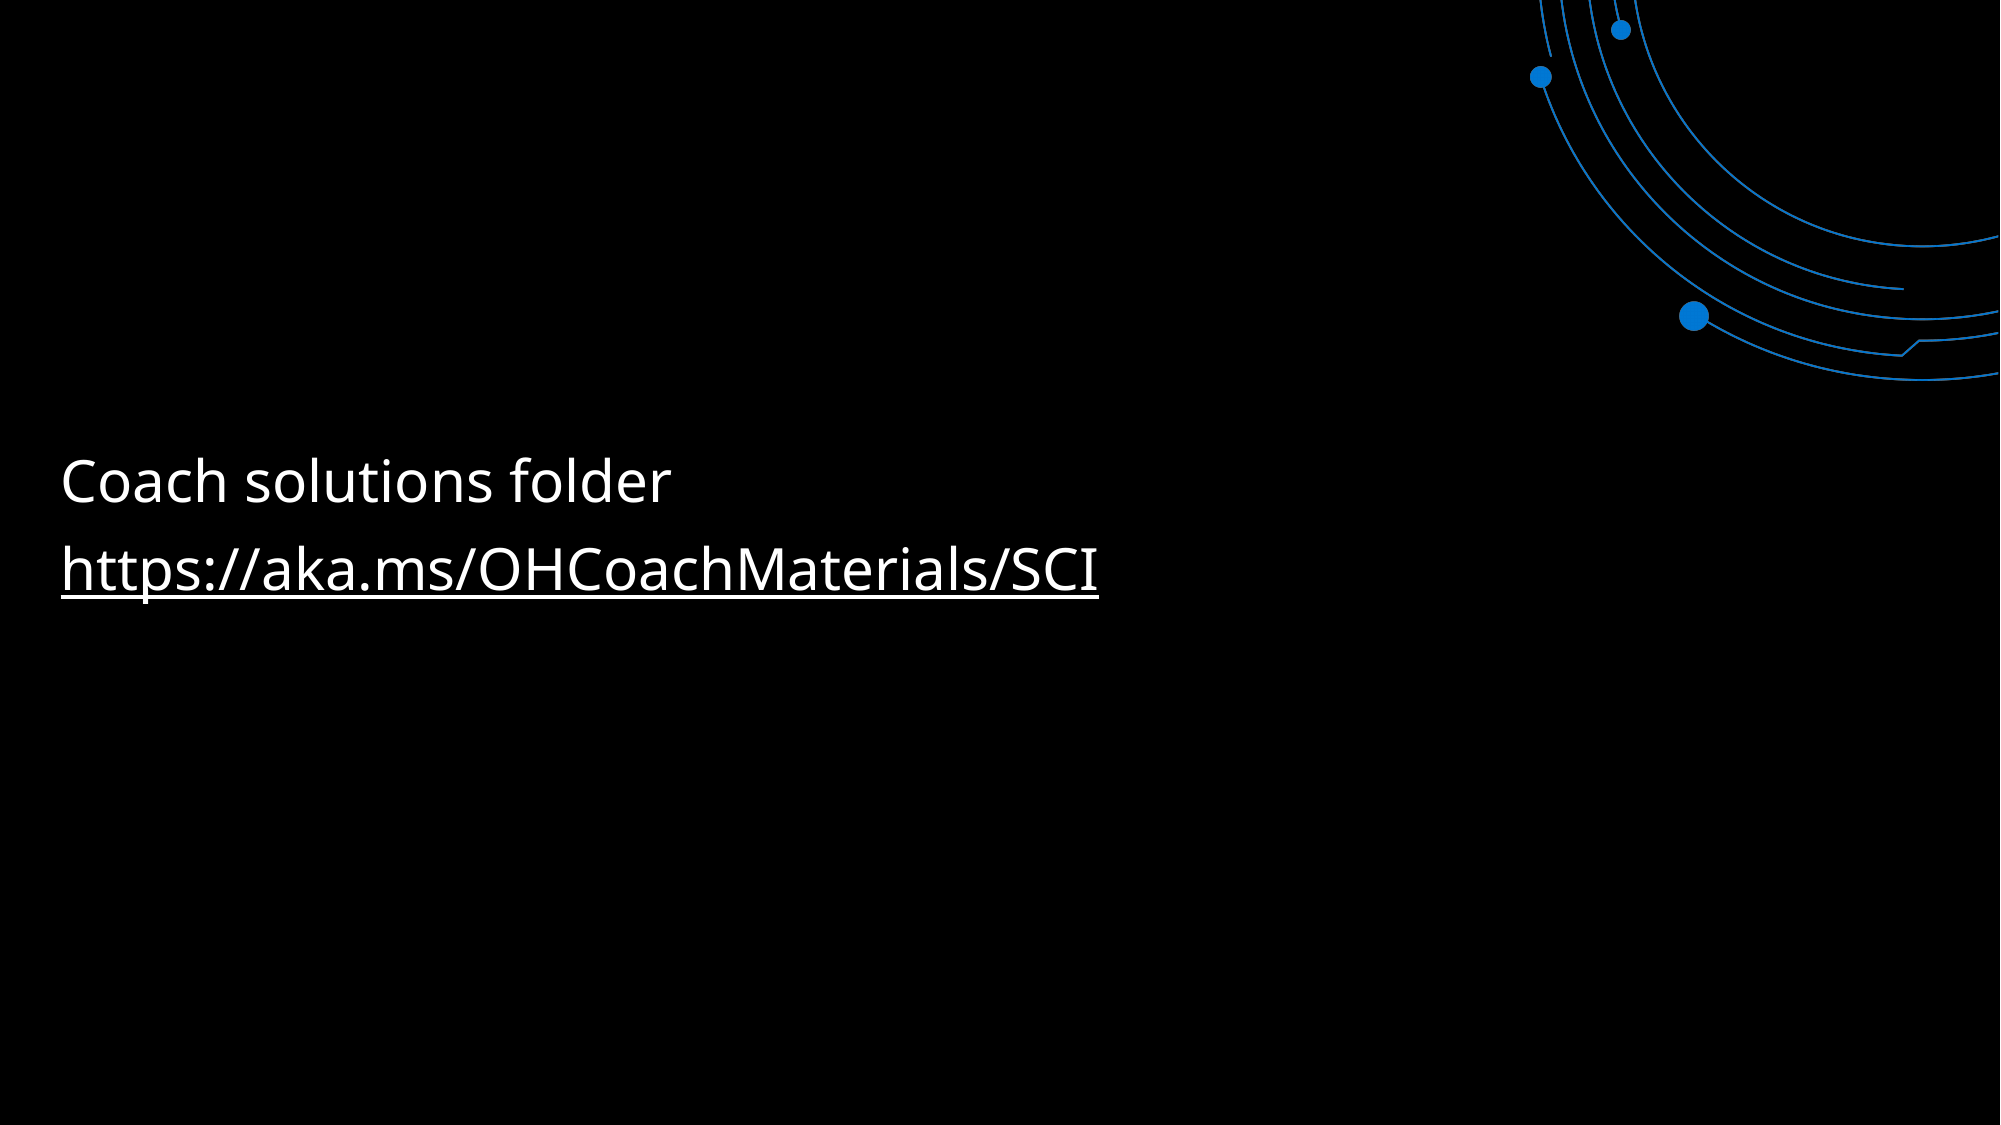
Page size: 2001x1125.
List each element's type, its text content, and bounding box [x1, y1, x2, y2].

text_box https://aka.ms/OHCoachMaterials/SCI [60, 521, 1449, 612]
picture [1530, 0, 1999, 381]
title Coach solutions folder [60, 433, 726, 515]
